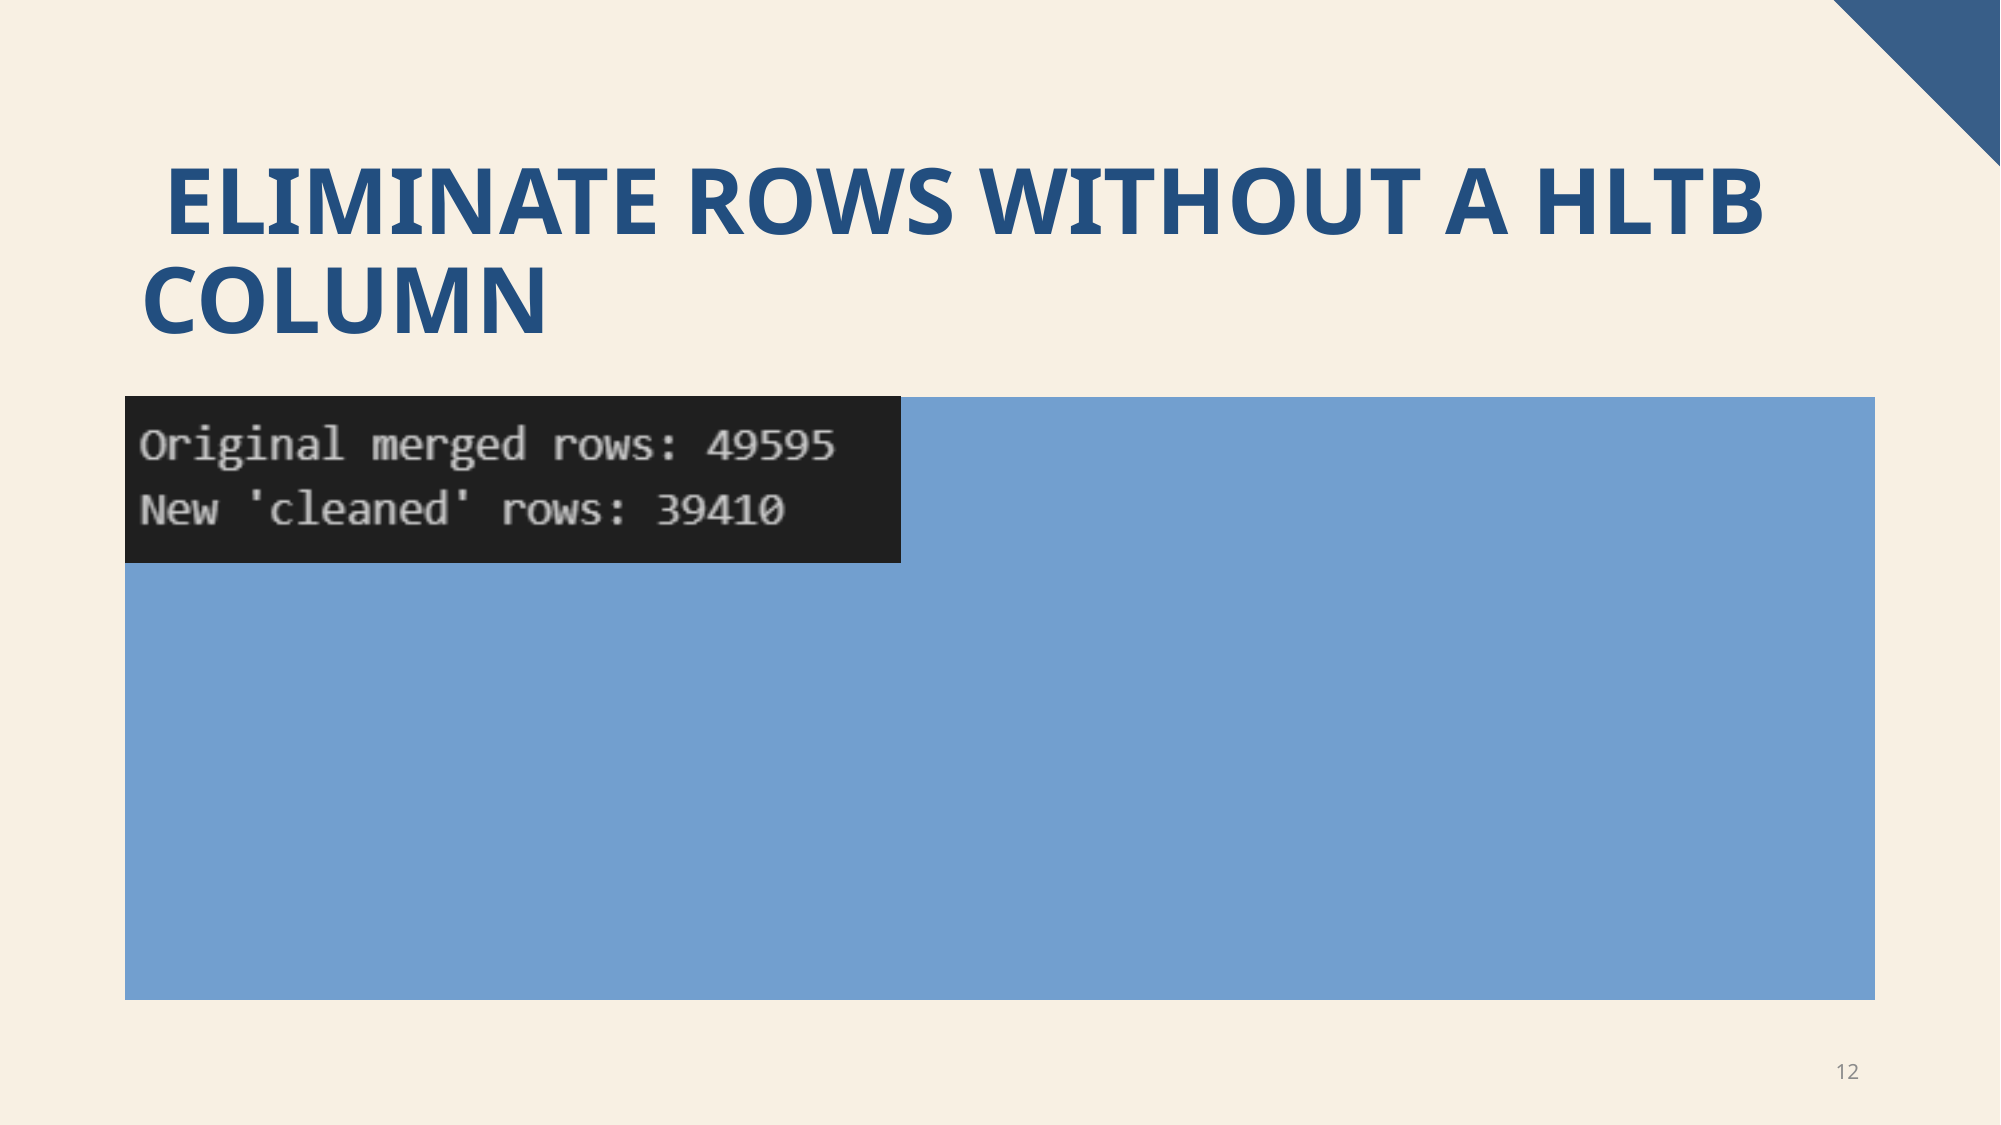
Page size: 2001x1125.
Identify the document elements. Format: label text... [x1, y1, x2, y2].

picture [124, 396, 901, 563]
title Eliminate rows without a HLTB column [125, 148, 1875, 366]
slide_number 12 [1799, 1042, 1875, 1103]
